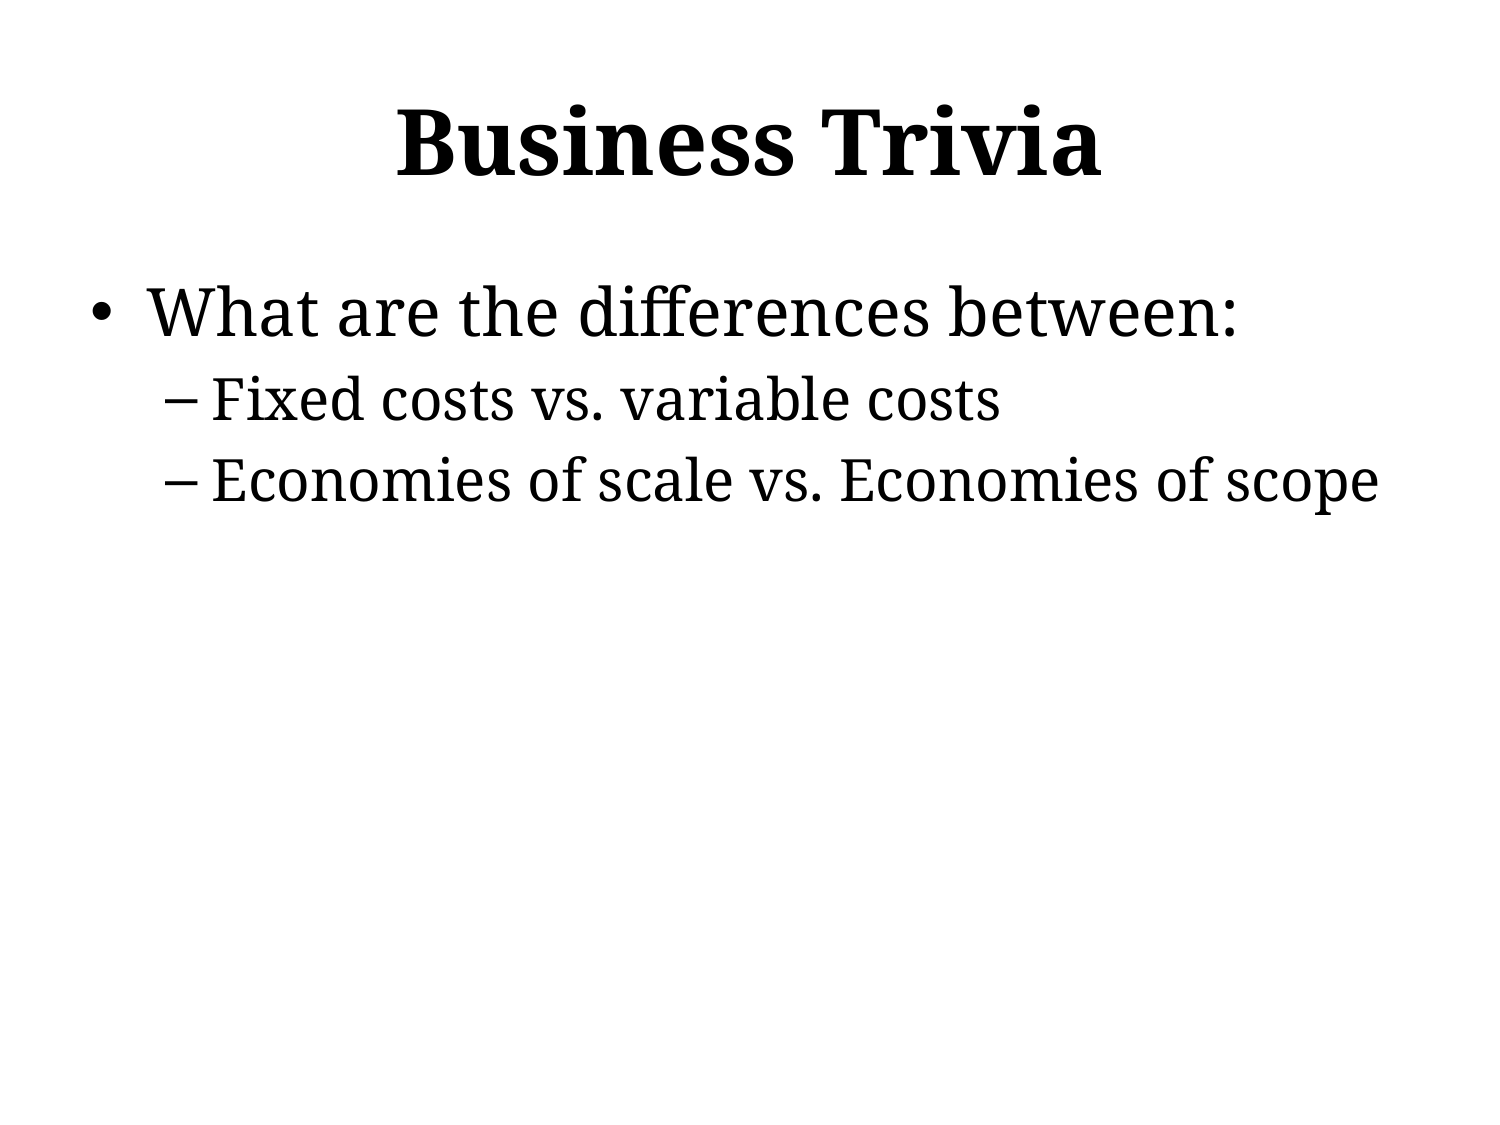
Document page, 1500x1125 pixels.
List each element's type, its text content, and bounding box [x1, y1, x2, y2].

list What are the differences between: Fixed costs vs. variable costs Economies of scale vs. Economies of scope [75, 262, 1425, 1005]
title Business Trivia [75, 45, 1425, 233]
